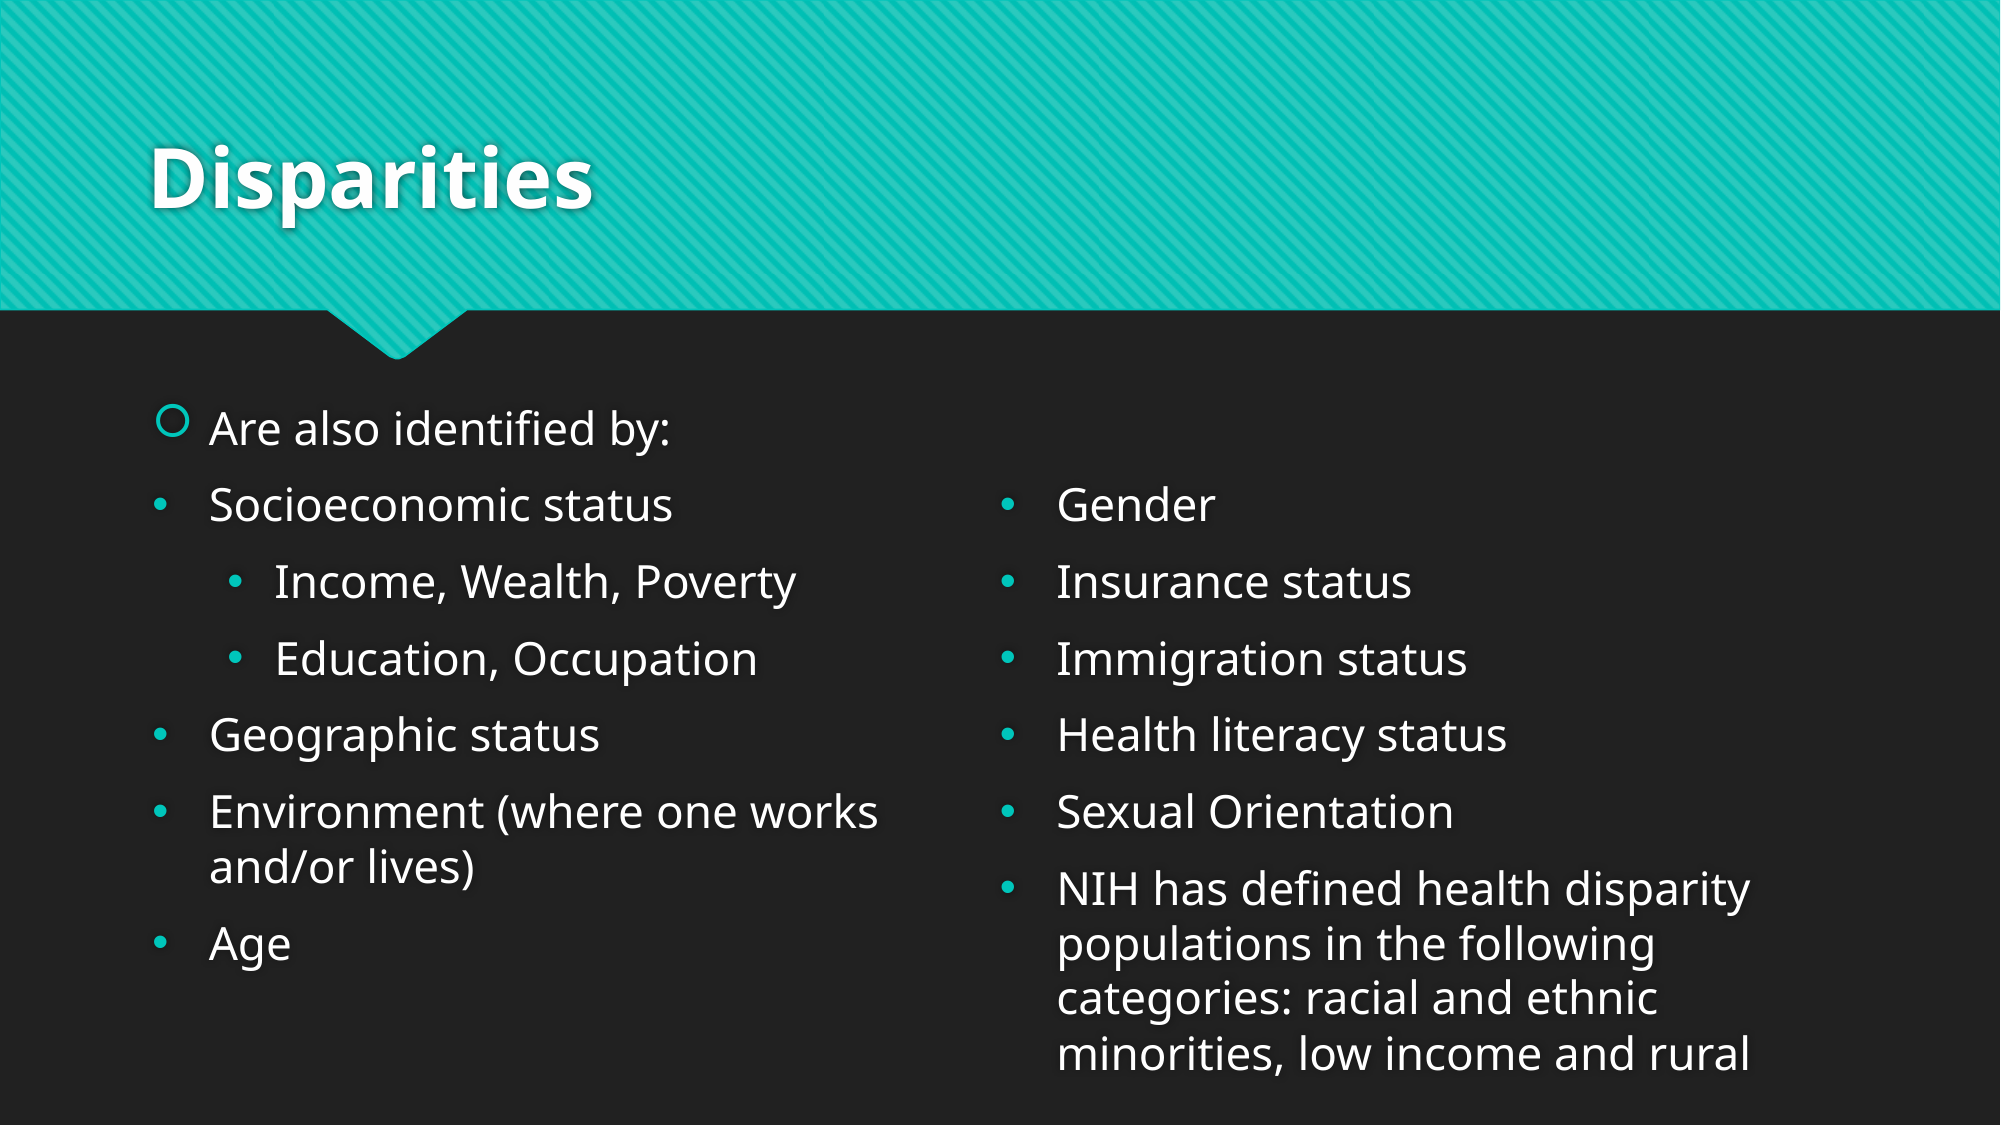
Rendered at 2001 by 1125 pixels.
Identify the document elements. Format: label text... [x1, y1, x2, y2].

title Disparities [132, 73, 1868, 233]
list Are also identified by: Socioeconomic status Income, Wealth, Poverty Education, Occupation Geographic status Environment (where one works and/or lives) Age Gender Insurance status Immigration status Health literacy status Sexual Orientation NIH has defined health disparity populations in the following categories: racial and ethnic minorities, low income and rural [137, 397, 1863, 1082]
